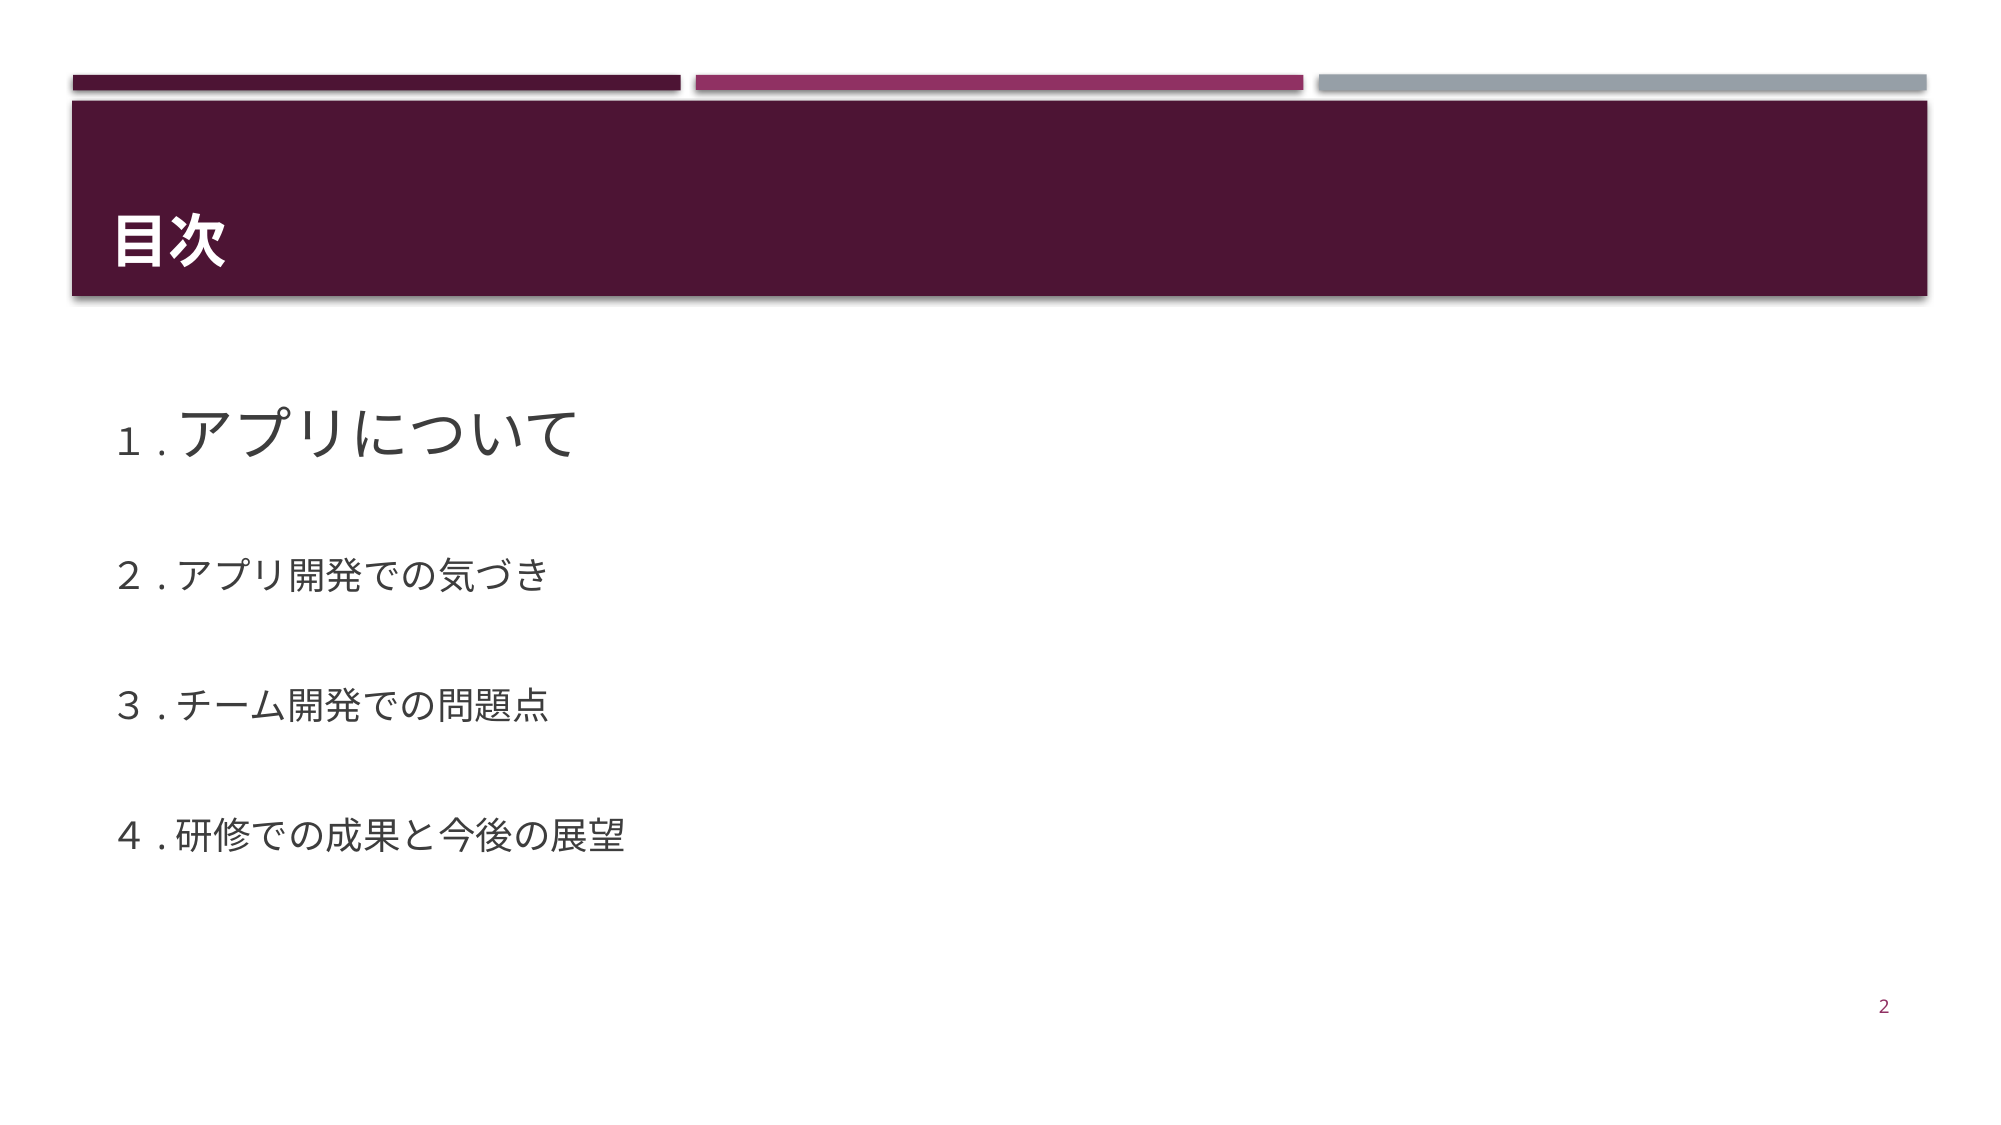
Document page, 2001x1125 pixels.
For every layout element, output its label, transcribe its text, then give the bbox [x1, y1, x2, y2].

list １.アプリについて ２.アプリ開発での気づき ３.チーム開発での問題点 ４.研修での成果と今後の展望 [95, 357, 1905, 962]
title 目次 [95, 115, 1905, 282]
slide_number 2 [1732, 977, 1905, 1037]
